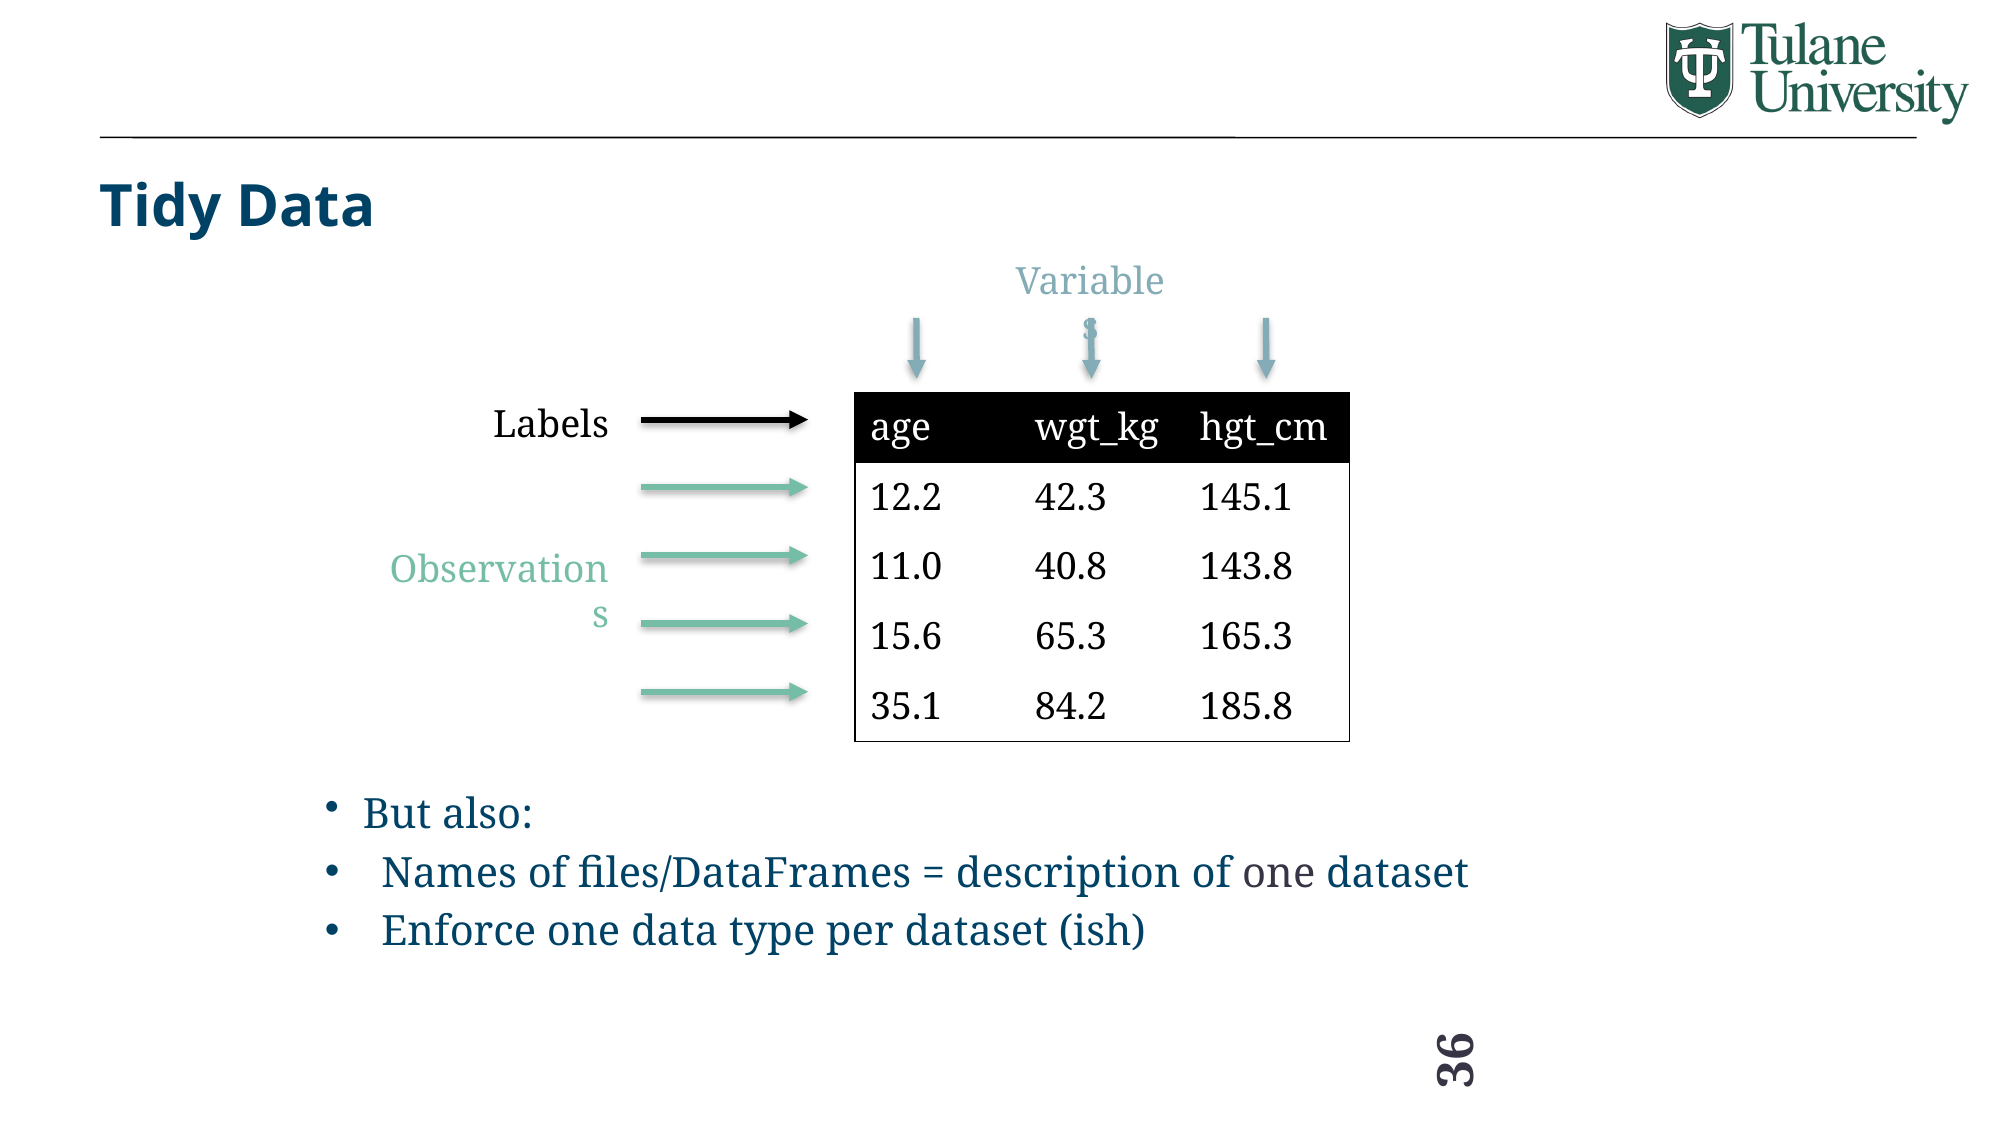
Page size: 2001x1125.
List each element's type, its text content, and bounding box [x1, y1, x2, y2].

table_header age [856, 394, 1020, 463]
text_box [360, 486, 809, 692]
table_cell 165.3 [1185, 602, 1349, 672]
table_cell 185.8 [1185, 672, 1349, 741]
table_cell 15.6 [856, 602, 1020, 672]
table_cell 84.2 [1020, 672, 1185, 741]
table_cell 35.1 [856, 672, 1020, 741]
table_cell 143.8 [1185, 532, 1349, 602]
table_cell 145.1 [1185, 463, 1349, 532]
list But also: Names of files/DataFrames = description of one dataset Enforce one data type per dataset (ish) [324, 786, 1576, 1006]
slide_number 36 [1427, 887, 1488, 1104]
table_cell 40.8 [1020, 532, 1185, 602]
table_header hgt_cm [1185, 394, 1349, 463]
table_cell 12.2 [856, 463, 1020, 532]
table_cell 65.3 [1020, 602, 1185, 672]
table_header wgt_kg [1020, 394, 1185, 463]
table_cell 11.0 [856, 532, 1020, 602]
title Tidy Data [99, 167, 1901, 238]
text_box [916, 249, 1267, 379]
table_cell 42.3 [1020, 463, 1185, 532]
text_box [436, 392, 809, 454]
picture [1666, 22, 1969, 136]
